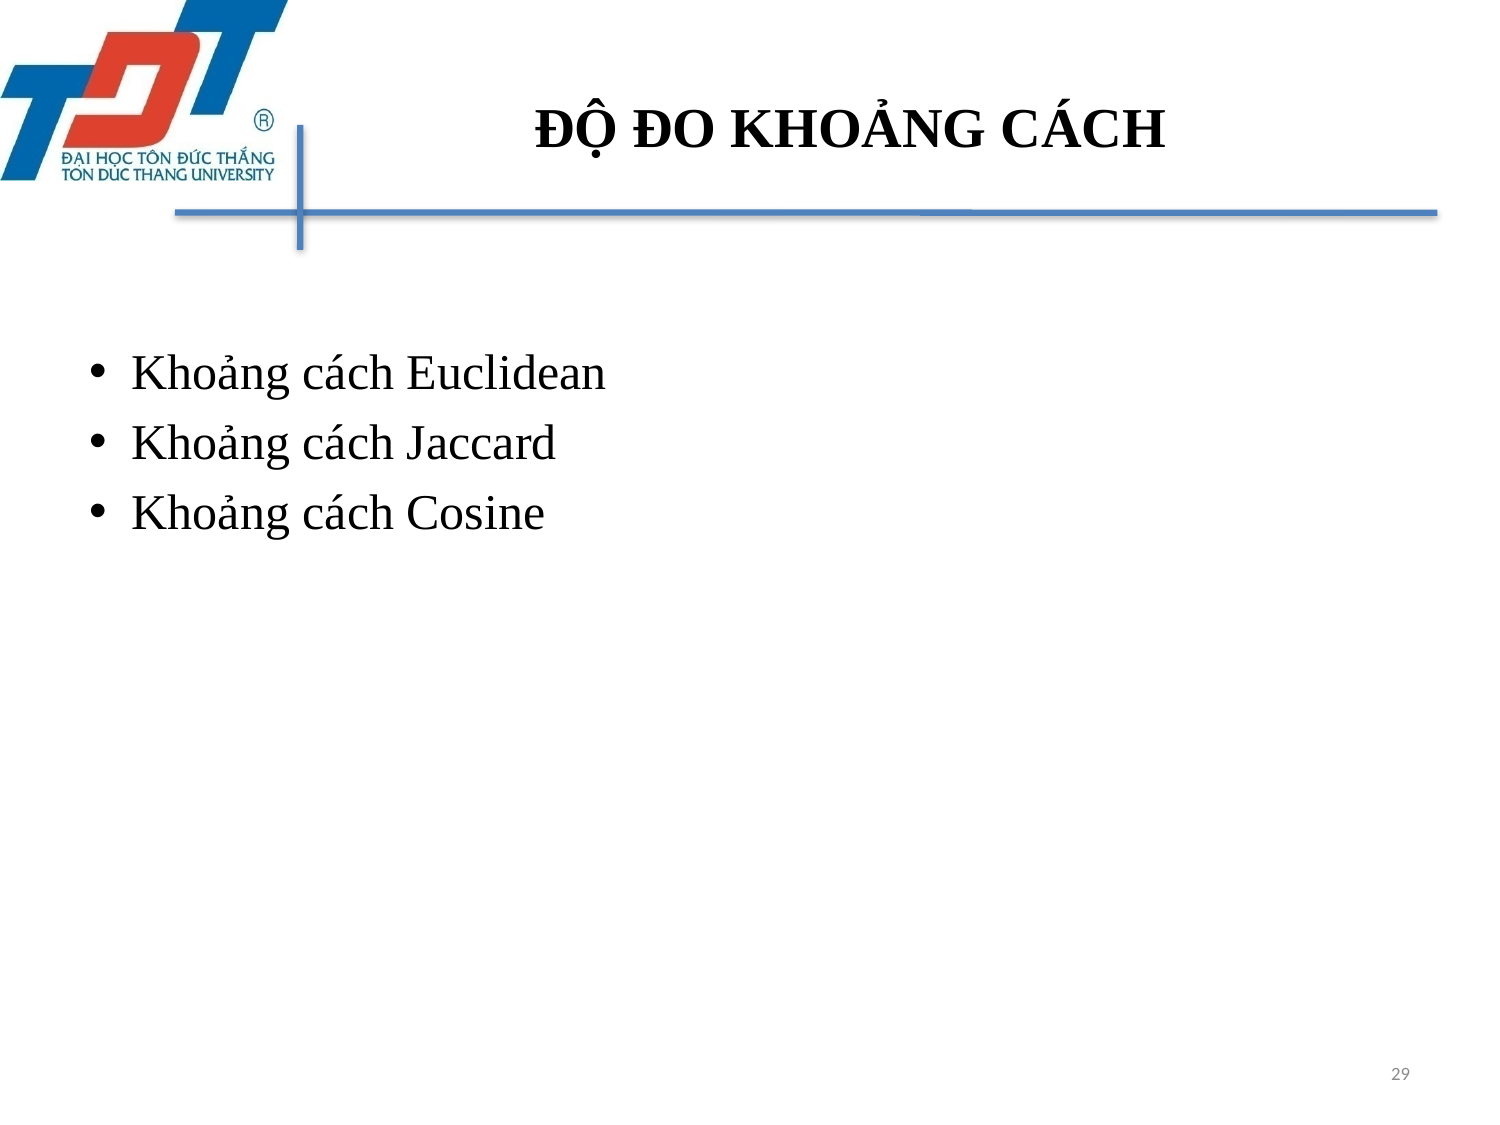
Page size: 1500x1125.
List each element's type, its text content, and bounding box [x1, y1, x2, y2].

title ĐỘ ĐO KHOẢNG CÁCH [174, 31, 1500, 219]
text_box Khoảng cách Euclidean Khoảng cách Jaccard Khoảng cách Cosine [74, 262, 1425, 1005]
slide_number 29 [1074, 1042, 1425, 1103]
picture [0, 0, 288, 181]
